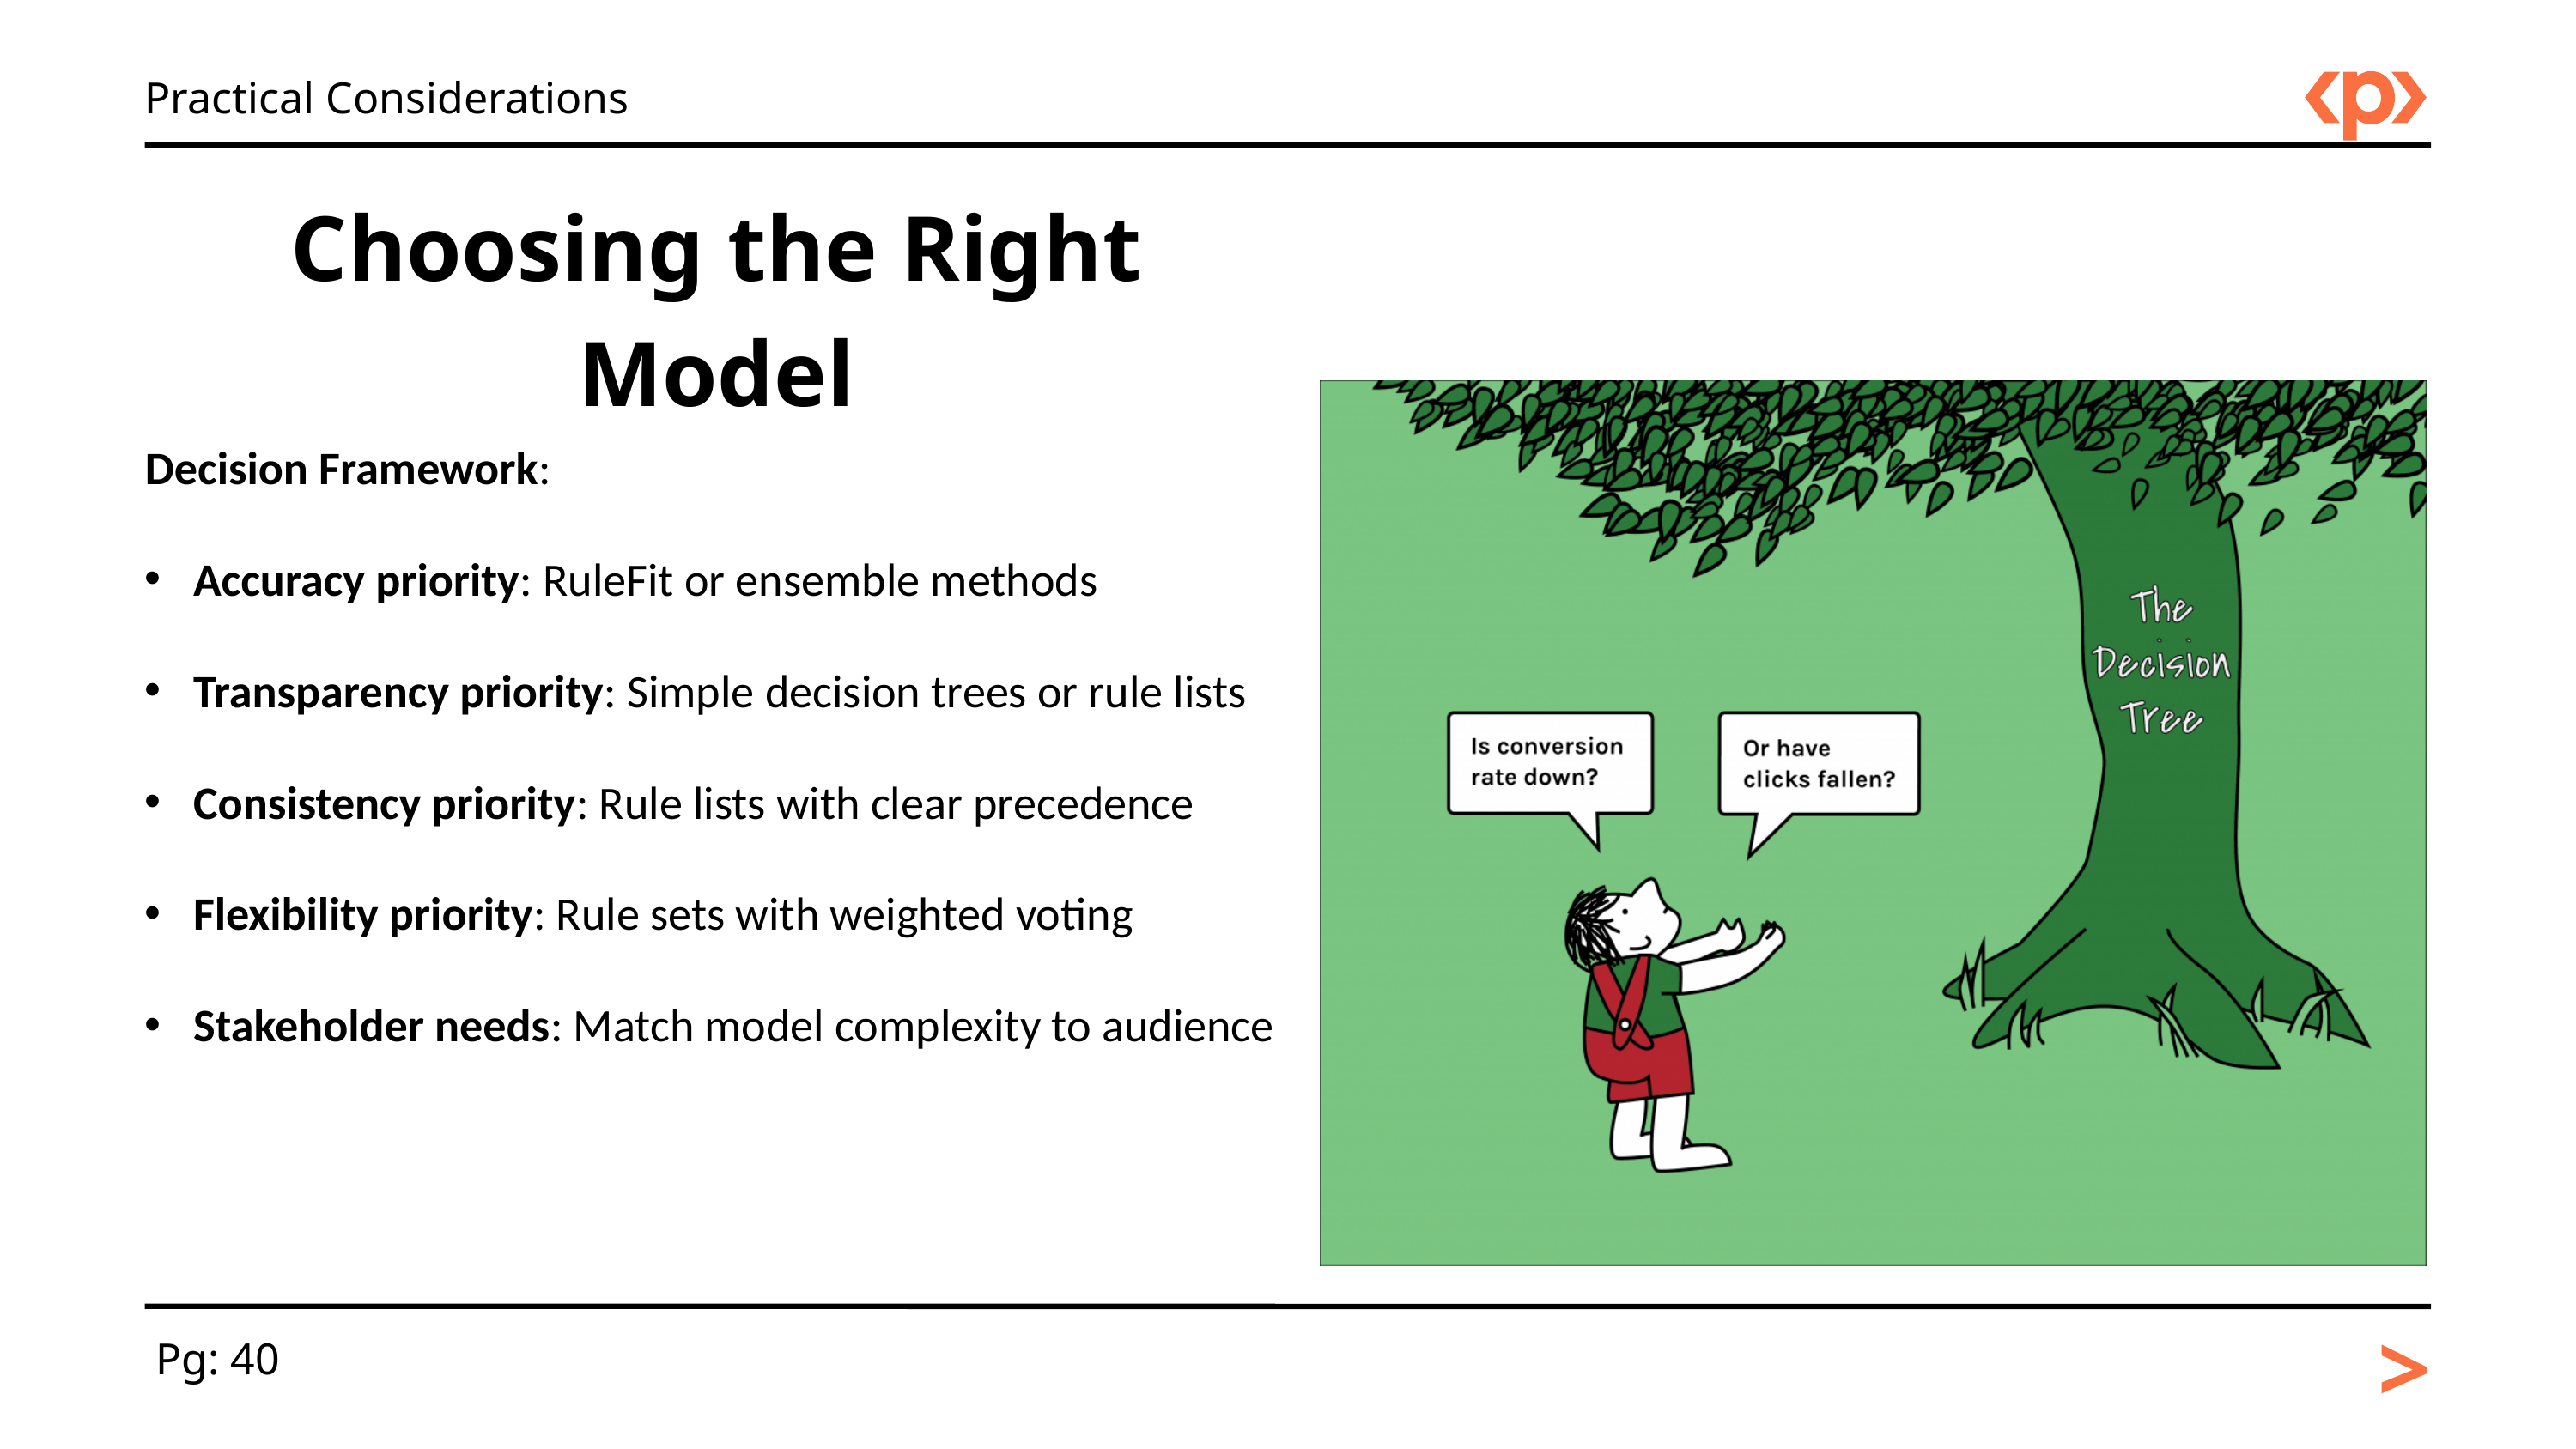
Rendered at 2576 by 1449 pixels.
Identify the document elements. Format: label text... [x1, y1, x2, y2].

text_box Pg: 40 [155, 1323, 312, 1384]
text_box Choosing the Right Model [144, 173, 1289, 382]
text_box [2300, 66, 2432, 145]
text_box > [2378, 1291, 2432, 1422]
text_box Decision Framework: Accuracy priority: RuleFit or ensemble methods Transparency priority: Simple decision trees or rule lists Consistency priority: Rule lists with clear precedence Flexibility priority: Rule sets with weighted voting Stakeholder needs: Match model complexity to audience [144, 382, 1317, 1052]
picture [1320, 380, 2427, 1266]
text_box Practical Considerations [144, 62, 2244, 123]
